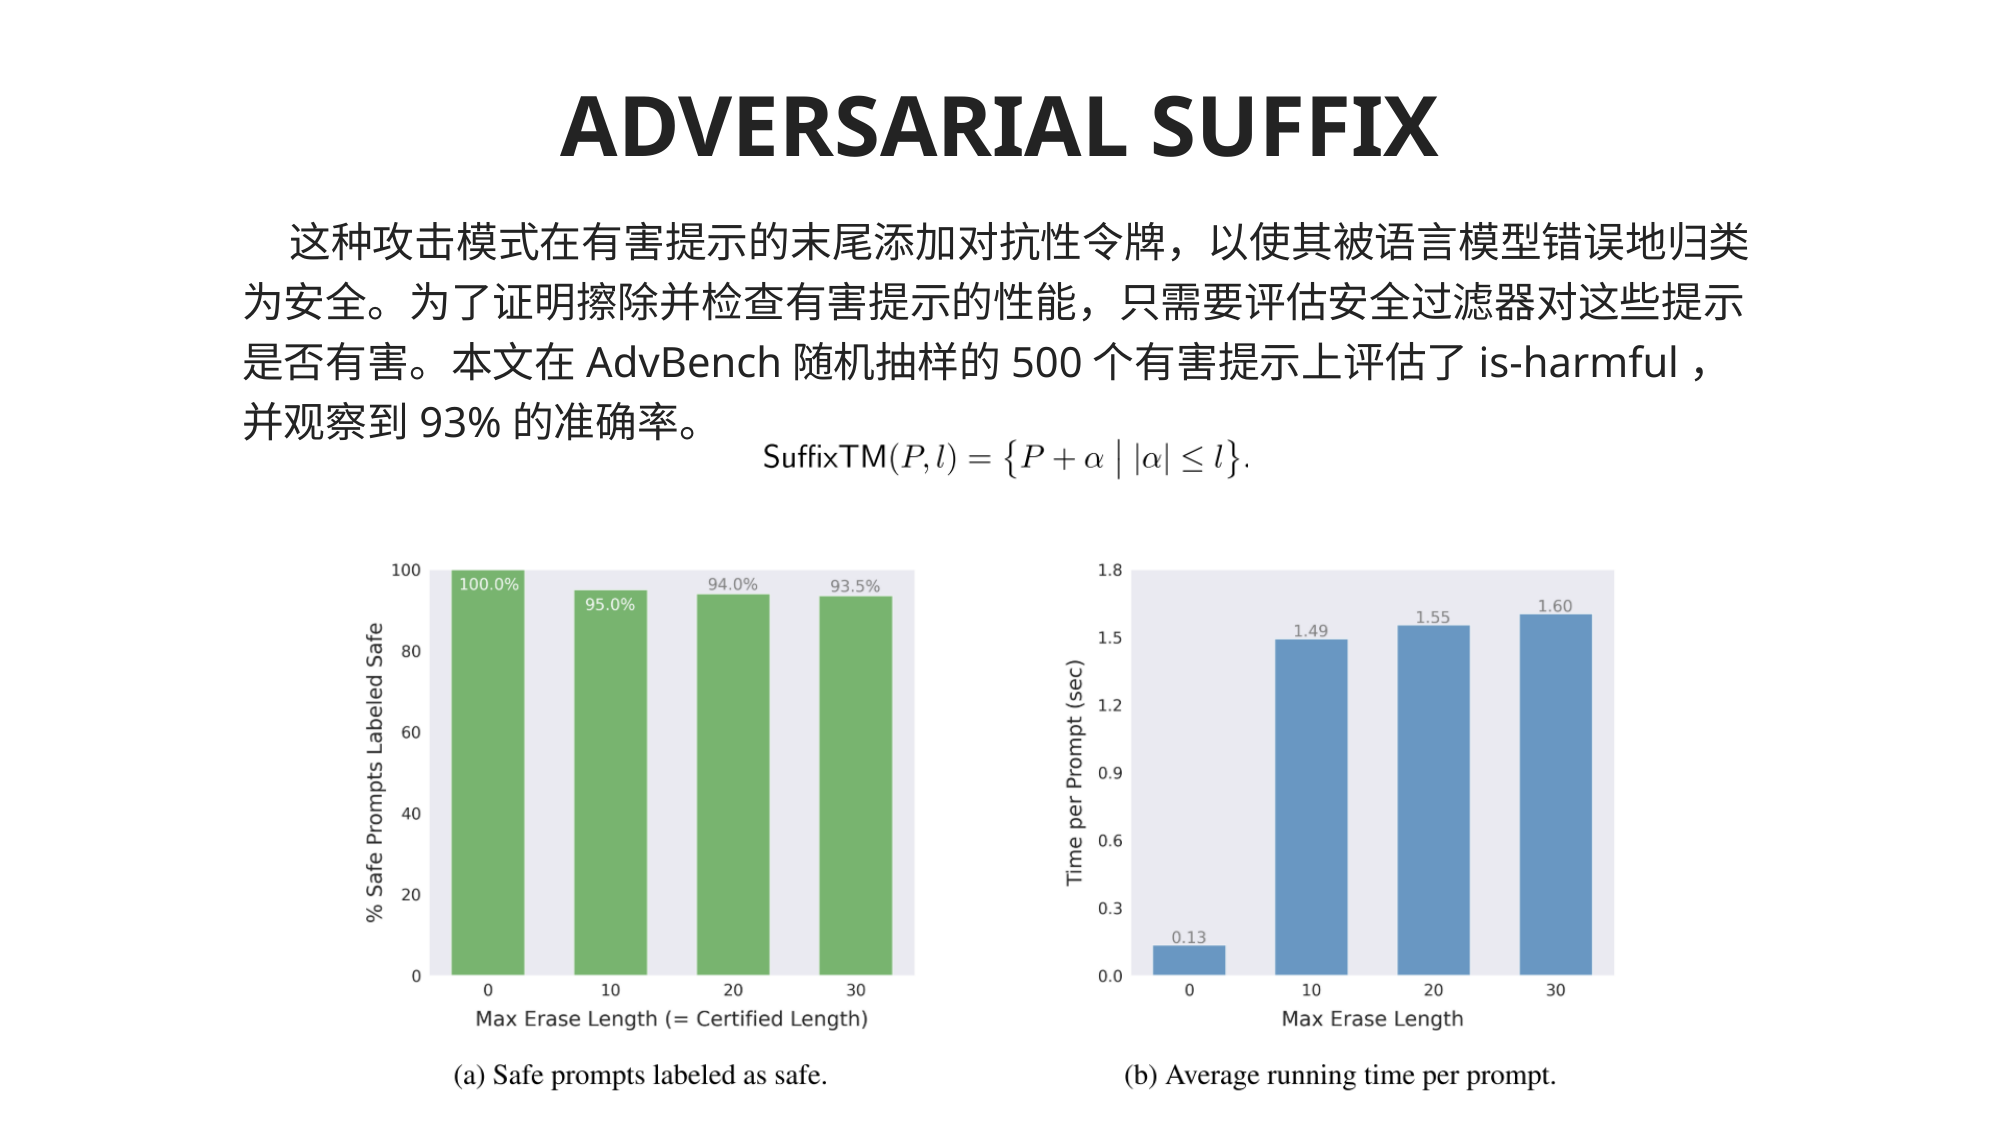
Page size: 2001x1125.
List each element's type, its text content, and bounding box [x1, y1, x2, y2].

text_box 这种攻击模式在有害提示的末尾添加对抗性令牌，以使其被语言模型错误地归类为安全。为了证明擦除并检查有害提示的性能，只需要评估安全过滤器对这些提示是否有害。本文在AdvBench随机抽样的500个有害提示上评估了is-harmful，并观察到93%的准确率。 [227, 198, 1773, 453]
picture [752, 434, 1248, 491]
text_box ADVERSARIAL SUFFIX [448, 45, 1552, 181]
picture [339, 532, 1661, 1106]
